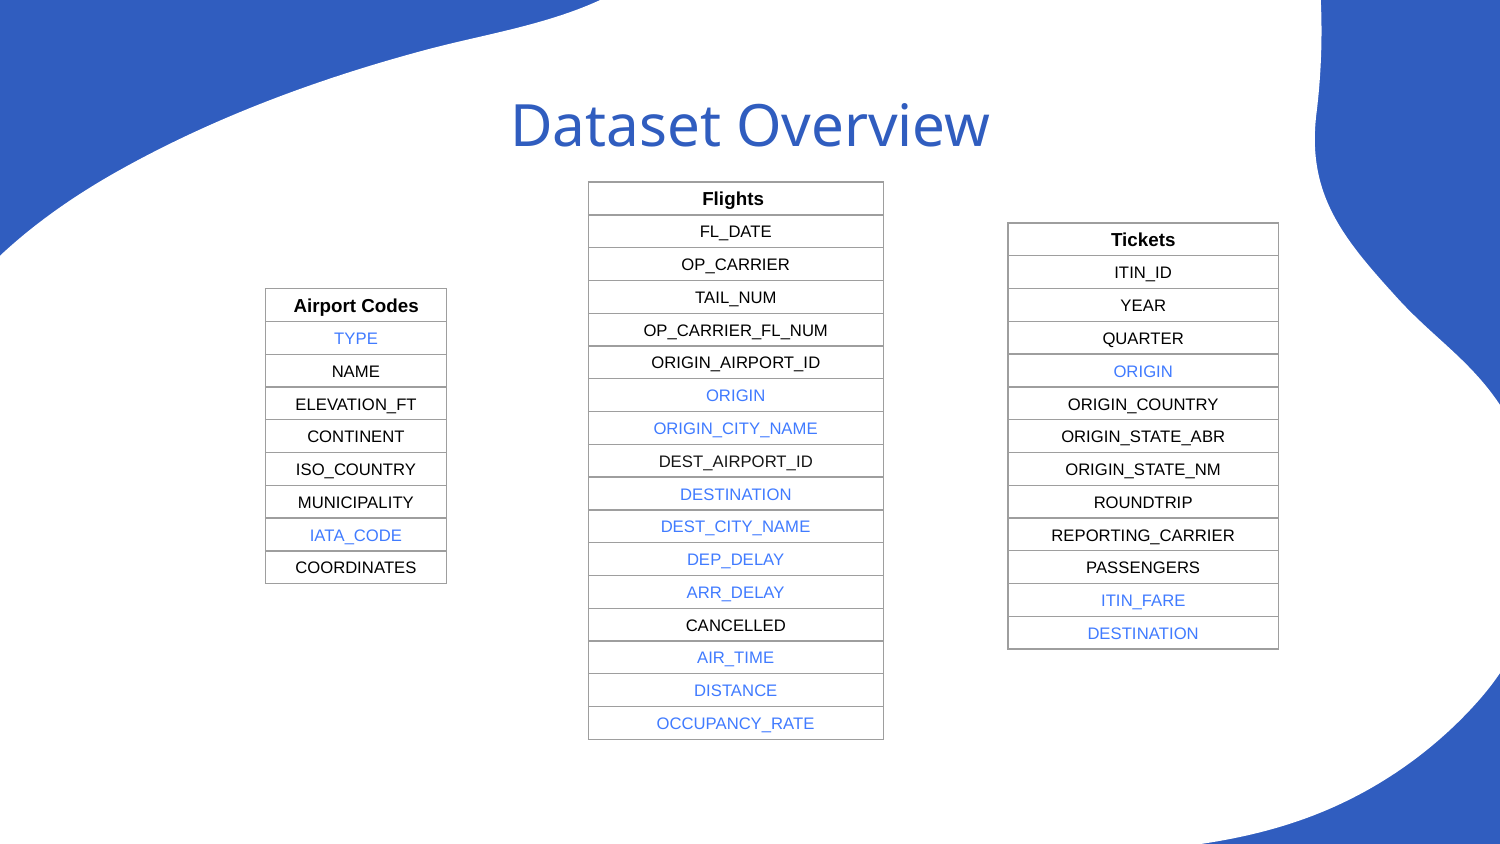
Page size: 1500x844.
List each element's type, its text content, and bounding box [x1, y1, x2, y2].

table_cell MUNICIPALITY [266, 486, 446, 517]
table_cell ELEVATION_FT [266, 388, 446, 419]
table_cell QUARTER [1009, 322, 1278, 353]
table_cell COORDINATES [266, 552, 446, 583]
table_cell AIR_TIME [589, 642, 883, 673]
table_cell CANCELLED [589, 609, 883, 640]
table_cell ORIGIN_STATE_NM [1009, 453, 1278, 485]
table_cell CONTINENT [266, 420, 446, 452]
table_cell ORIGIN_AIRPORT_ID [589, 347, 883, 378]
table_cell DEST_CITY_NAME [589, 511, 883, 542]
table_cell PASSENGERS [1009, 551, 1278, 583]
table_cell ORIGIN [1009, 355, 1278, 386]
table_cell OCCUPANCY_RATE [589, 707, 883, 739]
table_cell REPORTING_CARRIER [1009, 519, 1278, 550]
table_cell YEAR [1009, 289, 1278, 321]
table_cell IATA_CODE [266, 519, 446, 550]
table_cell ITIN_ID [1009, 256, 1278, 288]
table_cell TYPE [266, 322, 446, 354]
table_cell NAME [266, 355, 446, 386]
table_cell OP_CARRIER [589, 248, 883, 280]
table_cell ORIGIN [589, 379, 883, 411]
table_cell DEP_DELAY [589, 543, 883, 575]
table_cell FL_DATE [589, 216, 883, 247]
table_cell DESTINATION [589, 478, 883, 509]
table_cell TAIL_NUM [589, 281, 883, 313]
table_cell OP_CARRIER_FL_NUM [589, 314, 883, 345]
table_header Flights [589, 183, 883, 214]
table_cell DEST_AIRPORT_ID [589, 445, 883, 476]
table_cell ROUNDTRIP [1009, 486, 1278, 517]
table_cell ISO_COUNTRY [266, 453, 446, 485]
table_cell ARR_DELAY [589, 576, 883, 608]
table_cell ORIGIN_STATE_ABR [1009, 420, 1278, 452]
table_cell ORIGIN_COUNTRY [1009, 388, 1278, 419]
title Dataset Overview [51, 72, 1449, 167]
table_header Tickets [1009, 224, 1278, 255]
table_cell DISTANCE [589, 674, 883, 706]
table_header Airport Codes [266, 289, 446, 321]
table_cell ITIN_FARE [1009, 584, 1278, 616]
table_cell ORIGIN_CITY_NAME [589, 412, 883, 444]
table_cell DESTINATION [1009, 617, 1278, 648]
